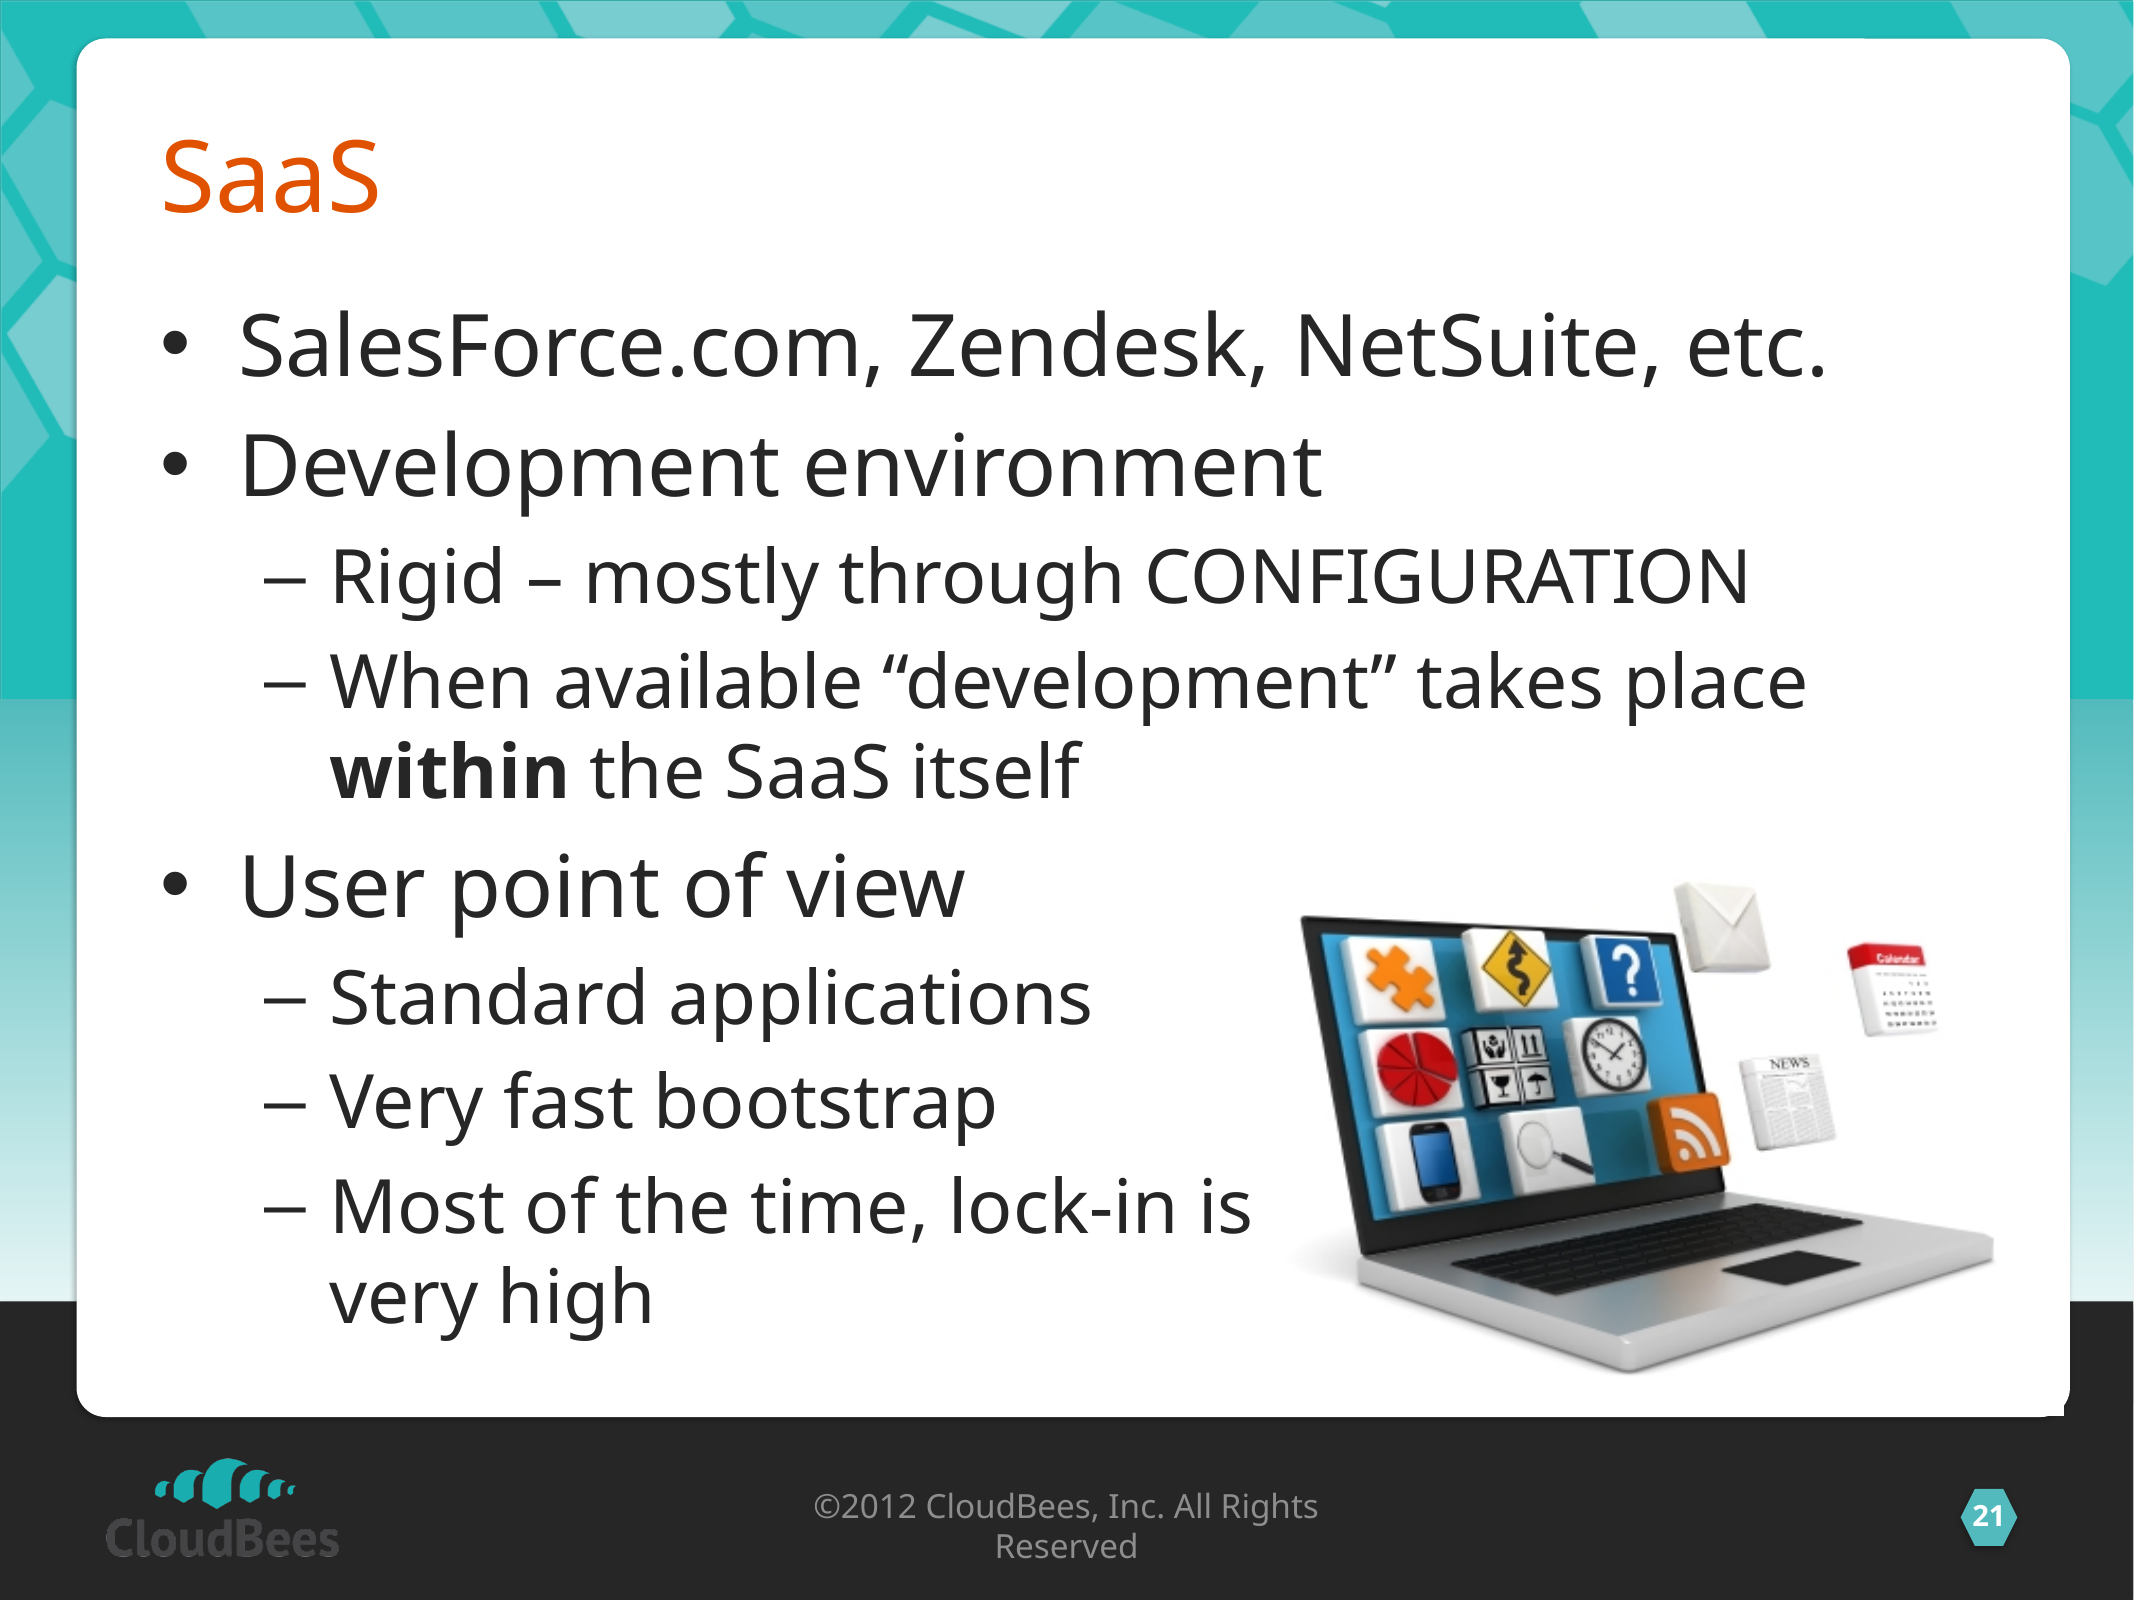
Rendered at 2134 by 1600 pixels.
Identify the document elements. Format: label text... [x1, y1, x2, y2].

picture [1217, 848, 2064, 1416]
picture [3, 2, 2132, 700]
picture [106, 1458, 339, 1557]
list SalesForce.com, Zendesk, NetSuite, etc. Development environment Rigid – mostly through CONFIGURATION When available “development” takes place within the SaaS itself User point of view Standard applications Very fast bootstrap Most of the time, lock-in is very high [138, 279, 2008, 1350]
footer ©2012 CloudBees, Inc. All Rights Reserved [728, 1482, 1405, 1569]
title SaaS [138, 87, 2008, 258]
